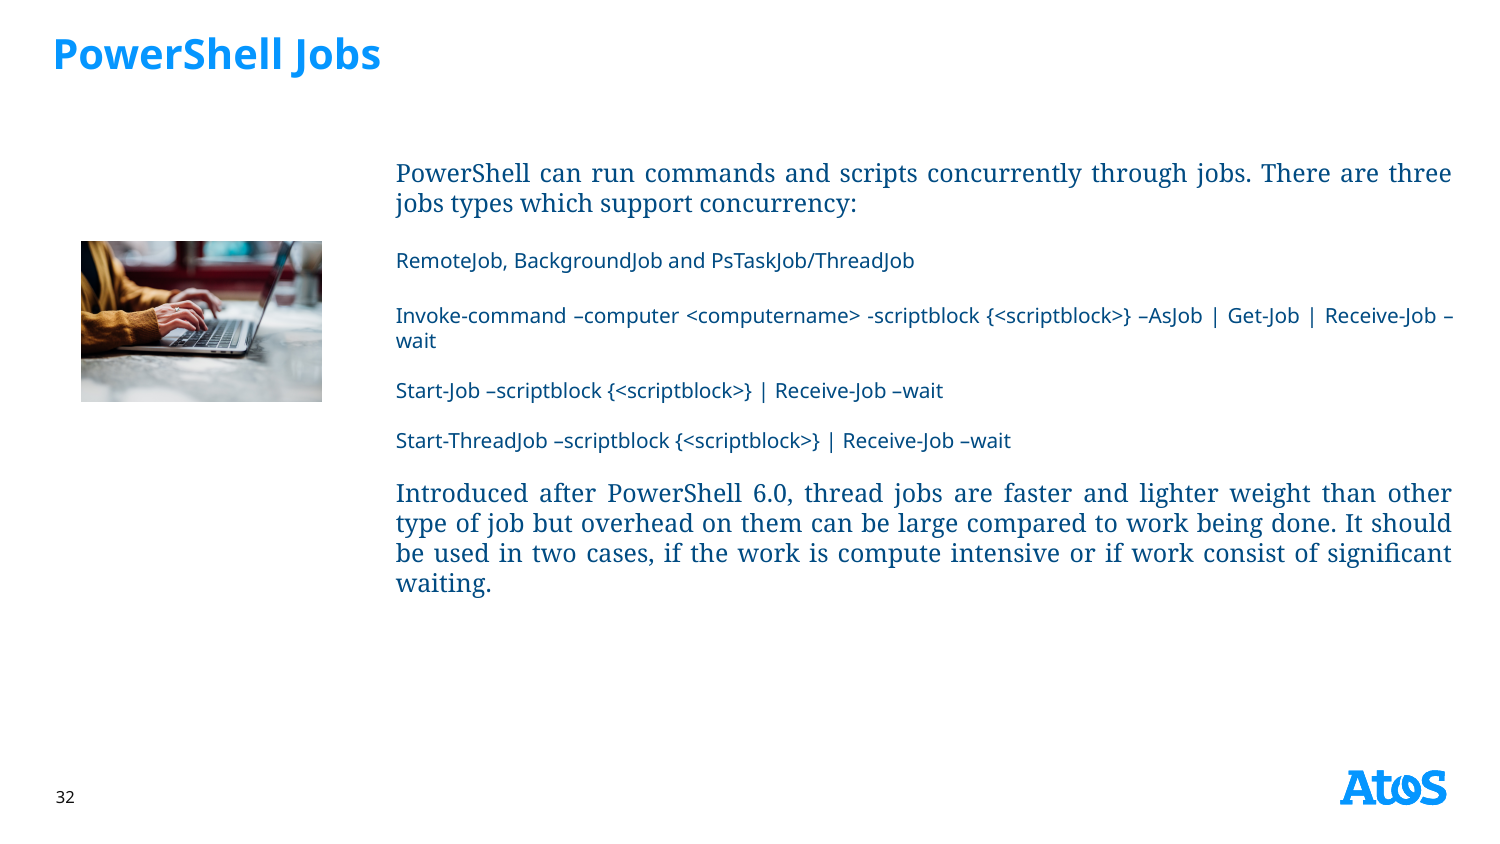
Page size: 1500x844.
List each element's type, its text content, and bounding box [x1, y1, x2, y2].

picture [80, 240, 322, 402]
text_box PowerShell can run commands and scripts concurrently through jobs. There are three jobs types which support concurrency: RemoteJob, BackgroundJob and PsTaskJob/ThreadJob Invoke-command –computer <computername> -scriptblock {<scriptblock>} –AsJob | Get-Job | Receive-Job –wait Start-Job –scriptblock {<scriptblock>} | Receive-Job –wait Start-ThreadJob –scriptblock {<scriptblock>} | Receive-Job –wait Introduced after PowerShell 6.0, thread jobs are faster and lighter weight than other type of job but overhead on them can be large compared to work being done. It should be used in two cases, if the work is compute intensive or if work consist of significant waiting. [381, 150, 1469, 771]
title PowerShell Jobs [37, 20, 1445, 141]
